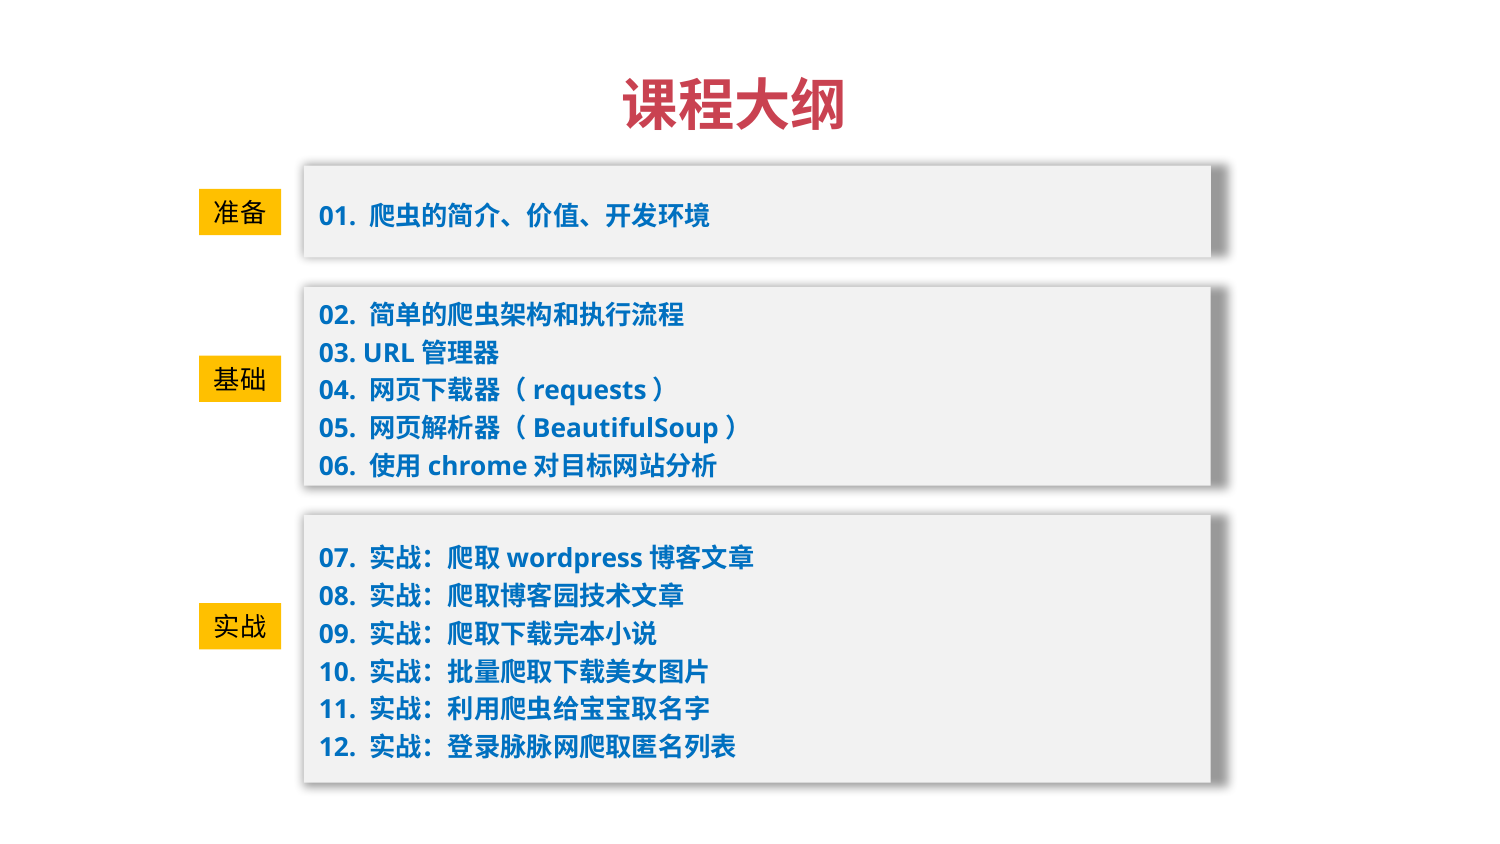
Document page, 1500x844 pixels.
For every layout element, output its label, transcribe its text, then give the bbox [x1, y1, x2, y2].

text_box 基础 [199, 355, 282, 402]
text_box 准备 [199, 188, 282, 236]
title 课程大纲 [126, 39, 1342, 166]
text_box 01. 爬虫的简介、价值、开发环境 [302, 164, 1213, 260]
text_box 07. 实战：爬取wordpress博客文章 08. 实战：爬取博客园技术文章 09. 实战：爬取下载完本小说 10. 实战：批量爬取下载美女图片 11. 实战：利用爬虫给宝宝取名字 12. 实战：登录脉脉网爬取匿名列表 [302, 513, 1213, 785]
text_box 02. 简单的爬虫架构和执行流程 03. URL管理器 04. 网页下载器（requests） 05. 网页解析器（BeautifulSoup） 06. 使用chrome对目标网站分析 [302, 285, 1213, 488]
text_box 实战 [199, 603, 282, 650]
